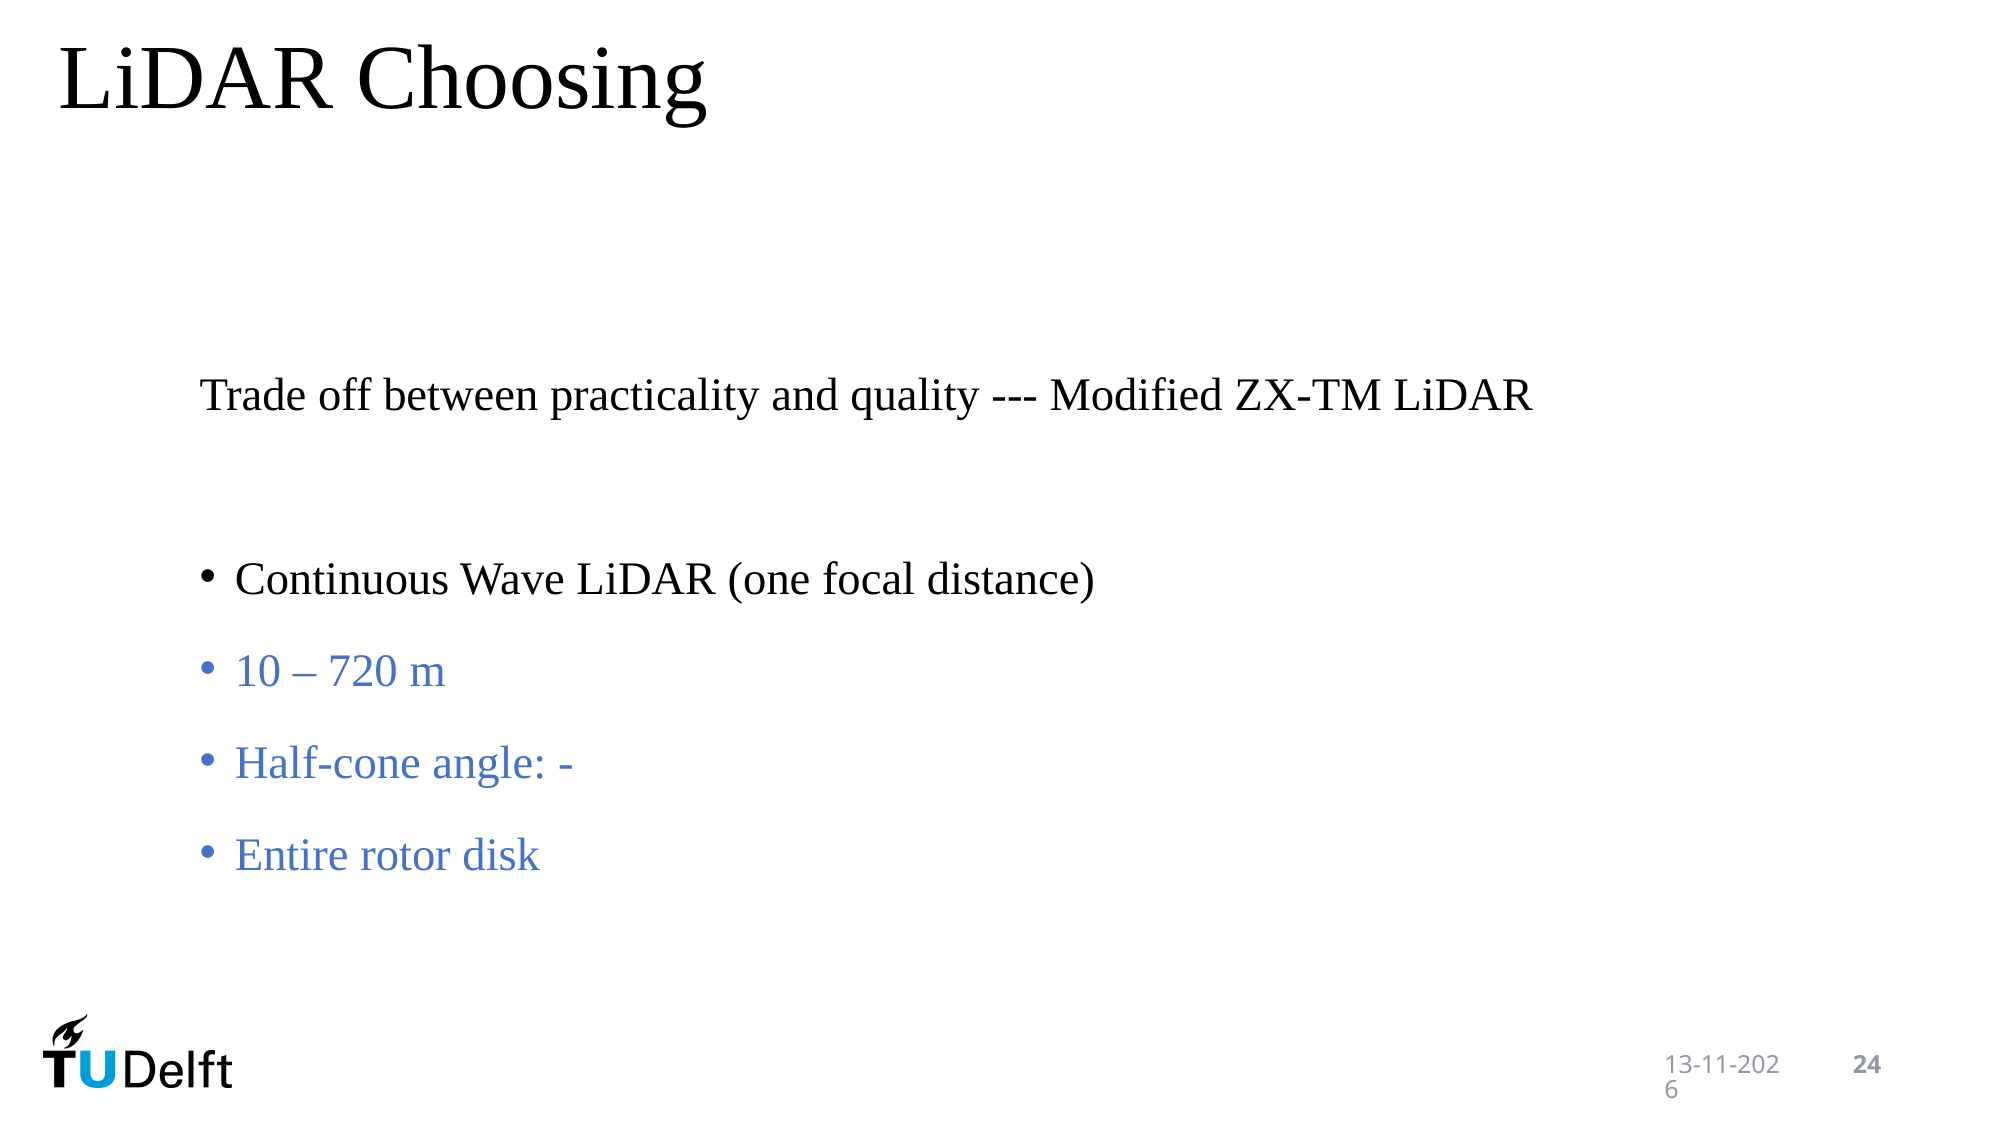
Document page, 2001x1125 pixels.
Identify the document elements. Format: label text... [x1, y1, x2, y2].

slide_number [1664, 892, 1791, 1125]
slide_number 24 [1833, 892, 1882, 1125]
picture [43, 1014, 232, 1088]
text_box Trade off between practicality and quality --- Modified ZX-TM LiDAR Continuous Wave LiDAR (one focal distance) 10 – 720 m Half-cone angle: - Entire rotor disk [43, 328, 1931, 892]
title LiDAR Choosing [43, 18, 1769, 141]
